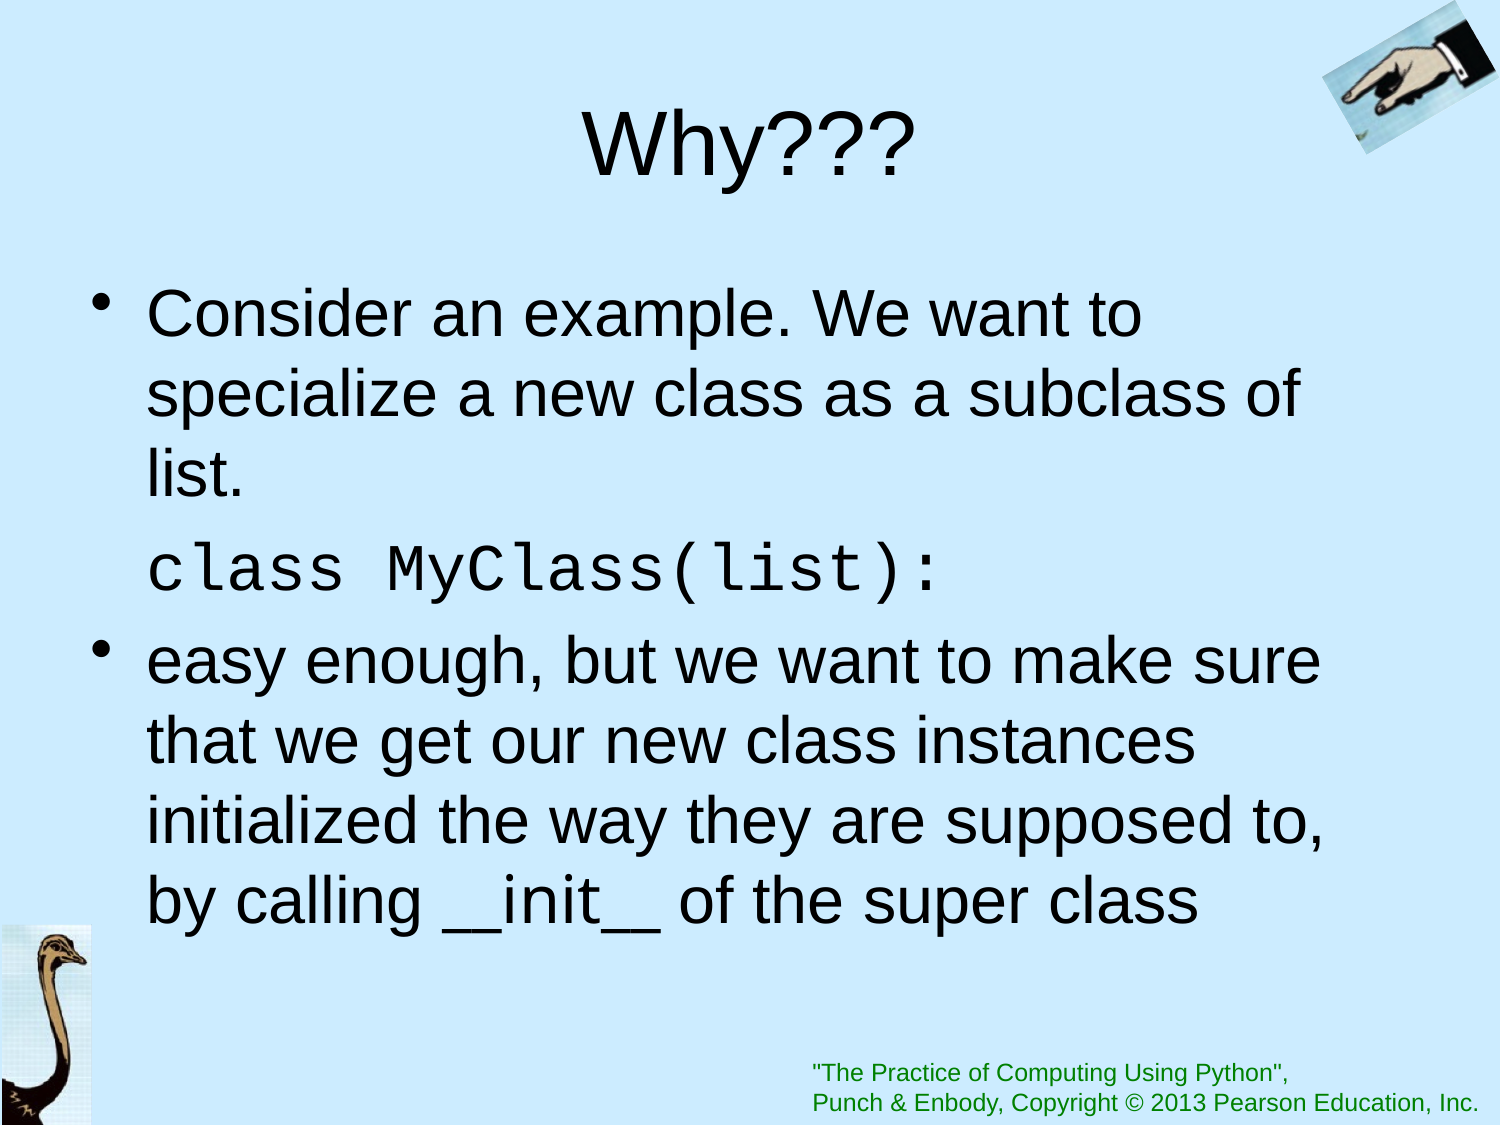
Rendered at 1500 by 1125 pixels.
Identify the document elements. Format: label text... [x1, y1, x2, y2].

title Why??? [75, 45, 1425, 233]
picture [1378, 0, 1499, 120]
list Consider an example. We want to specialize a new class as a subclass of list. class MyClass(list): easy enough, but we want to make sure that we get our new class instances initialized the way they are supposed to, by calling __init__ of the super class [75, 262, 1425, 1005]
picture [2, 924, 92, 1125]
